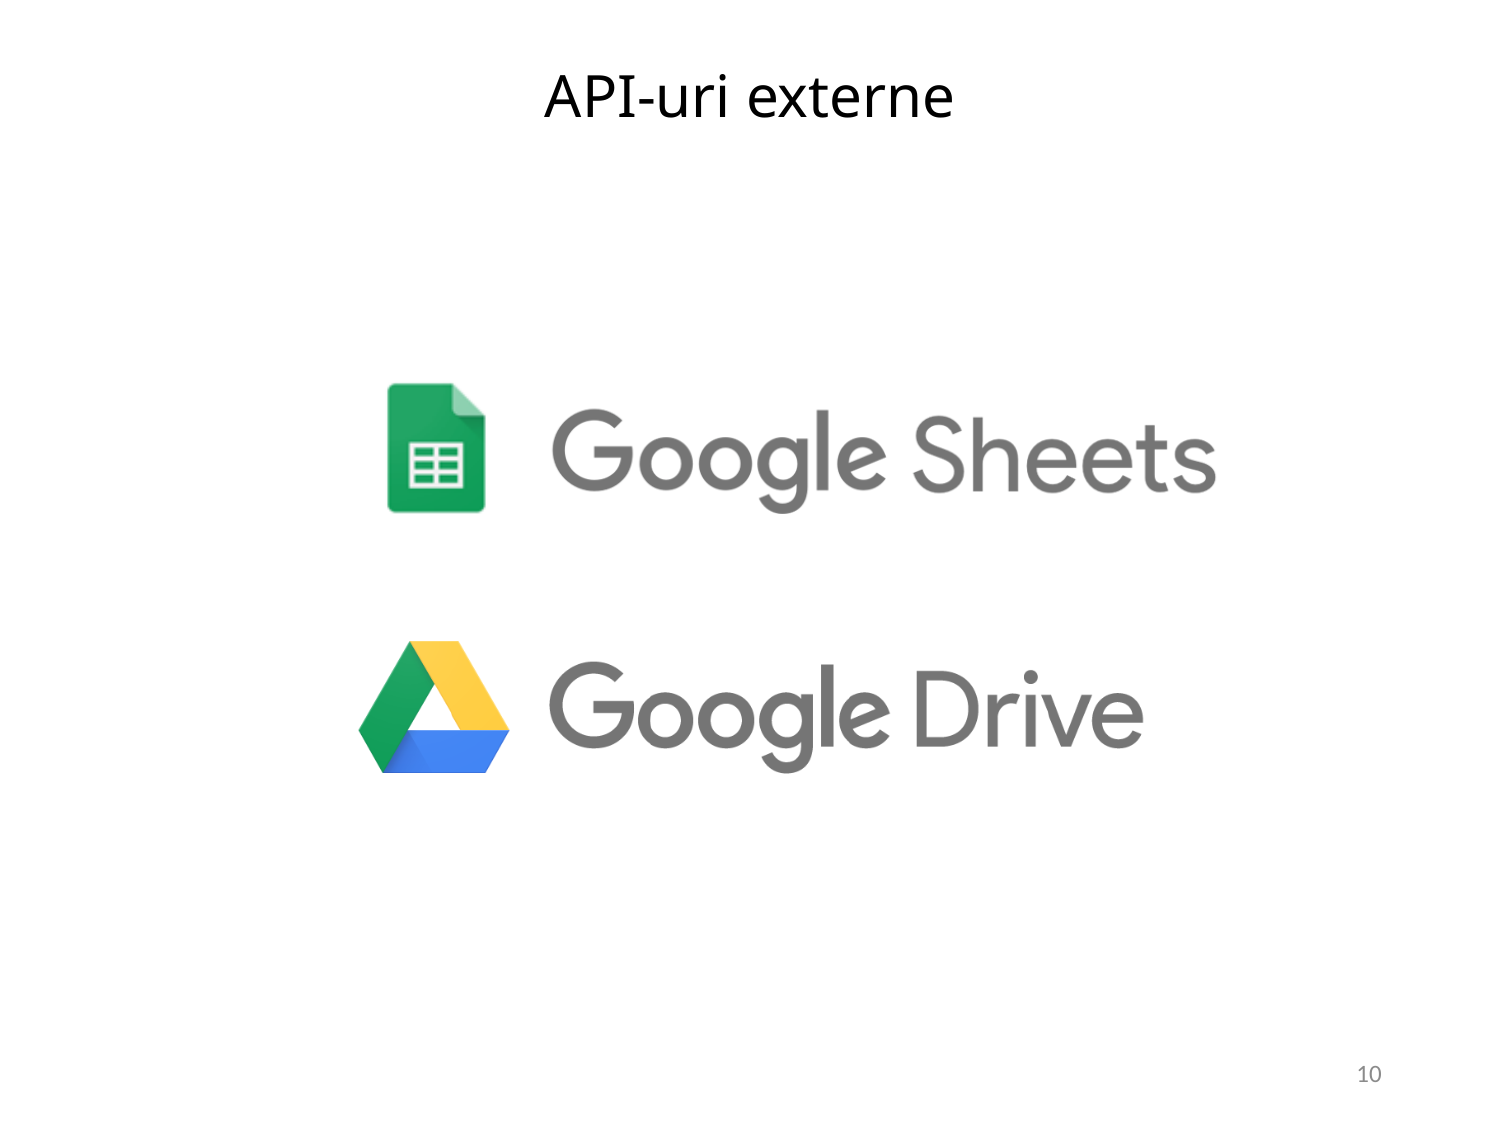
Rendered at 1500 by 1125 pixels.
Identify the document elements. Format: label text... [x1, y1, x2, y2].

picture [337, 348, 518, 553]
text_box API-uri externe [530, 51, 970, 137]
picture [253, 297, 1345, 830]
slide_number 10 [1059, 1042, 1397, 1103]
